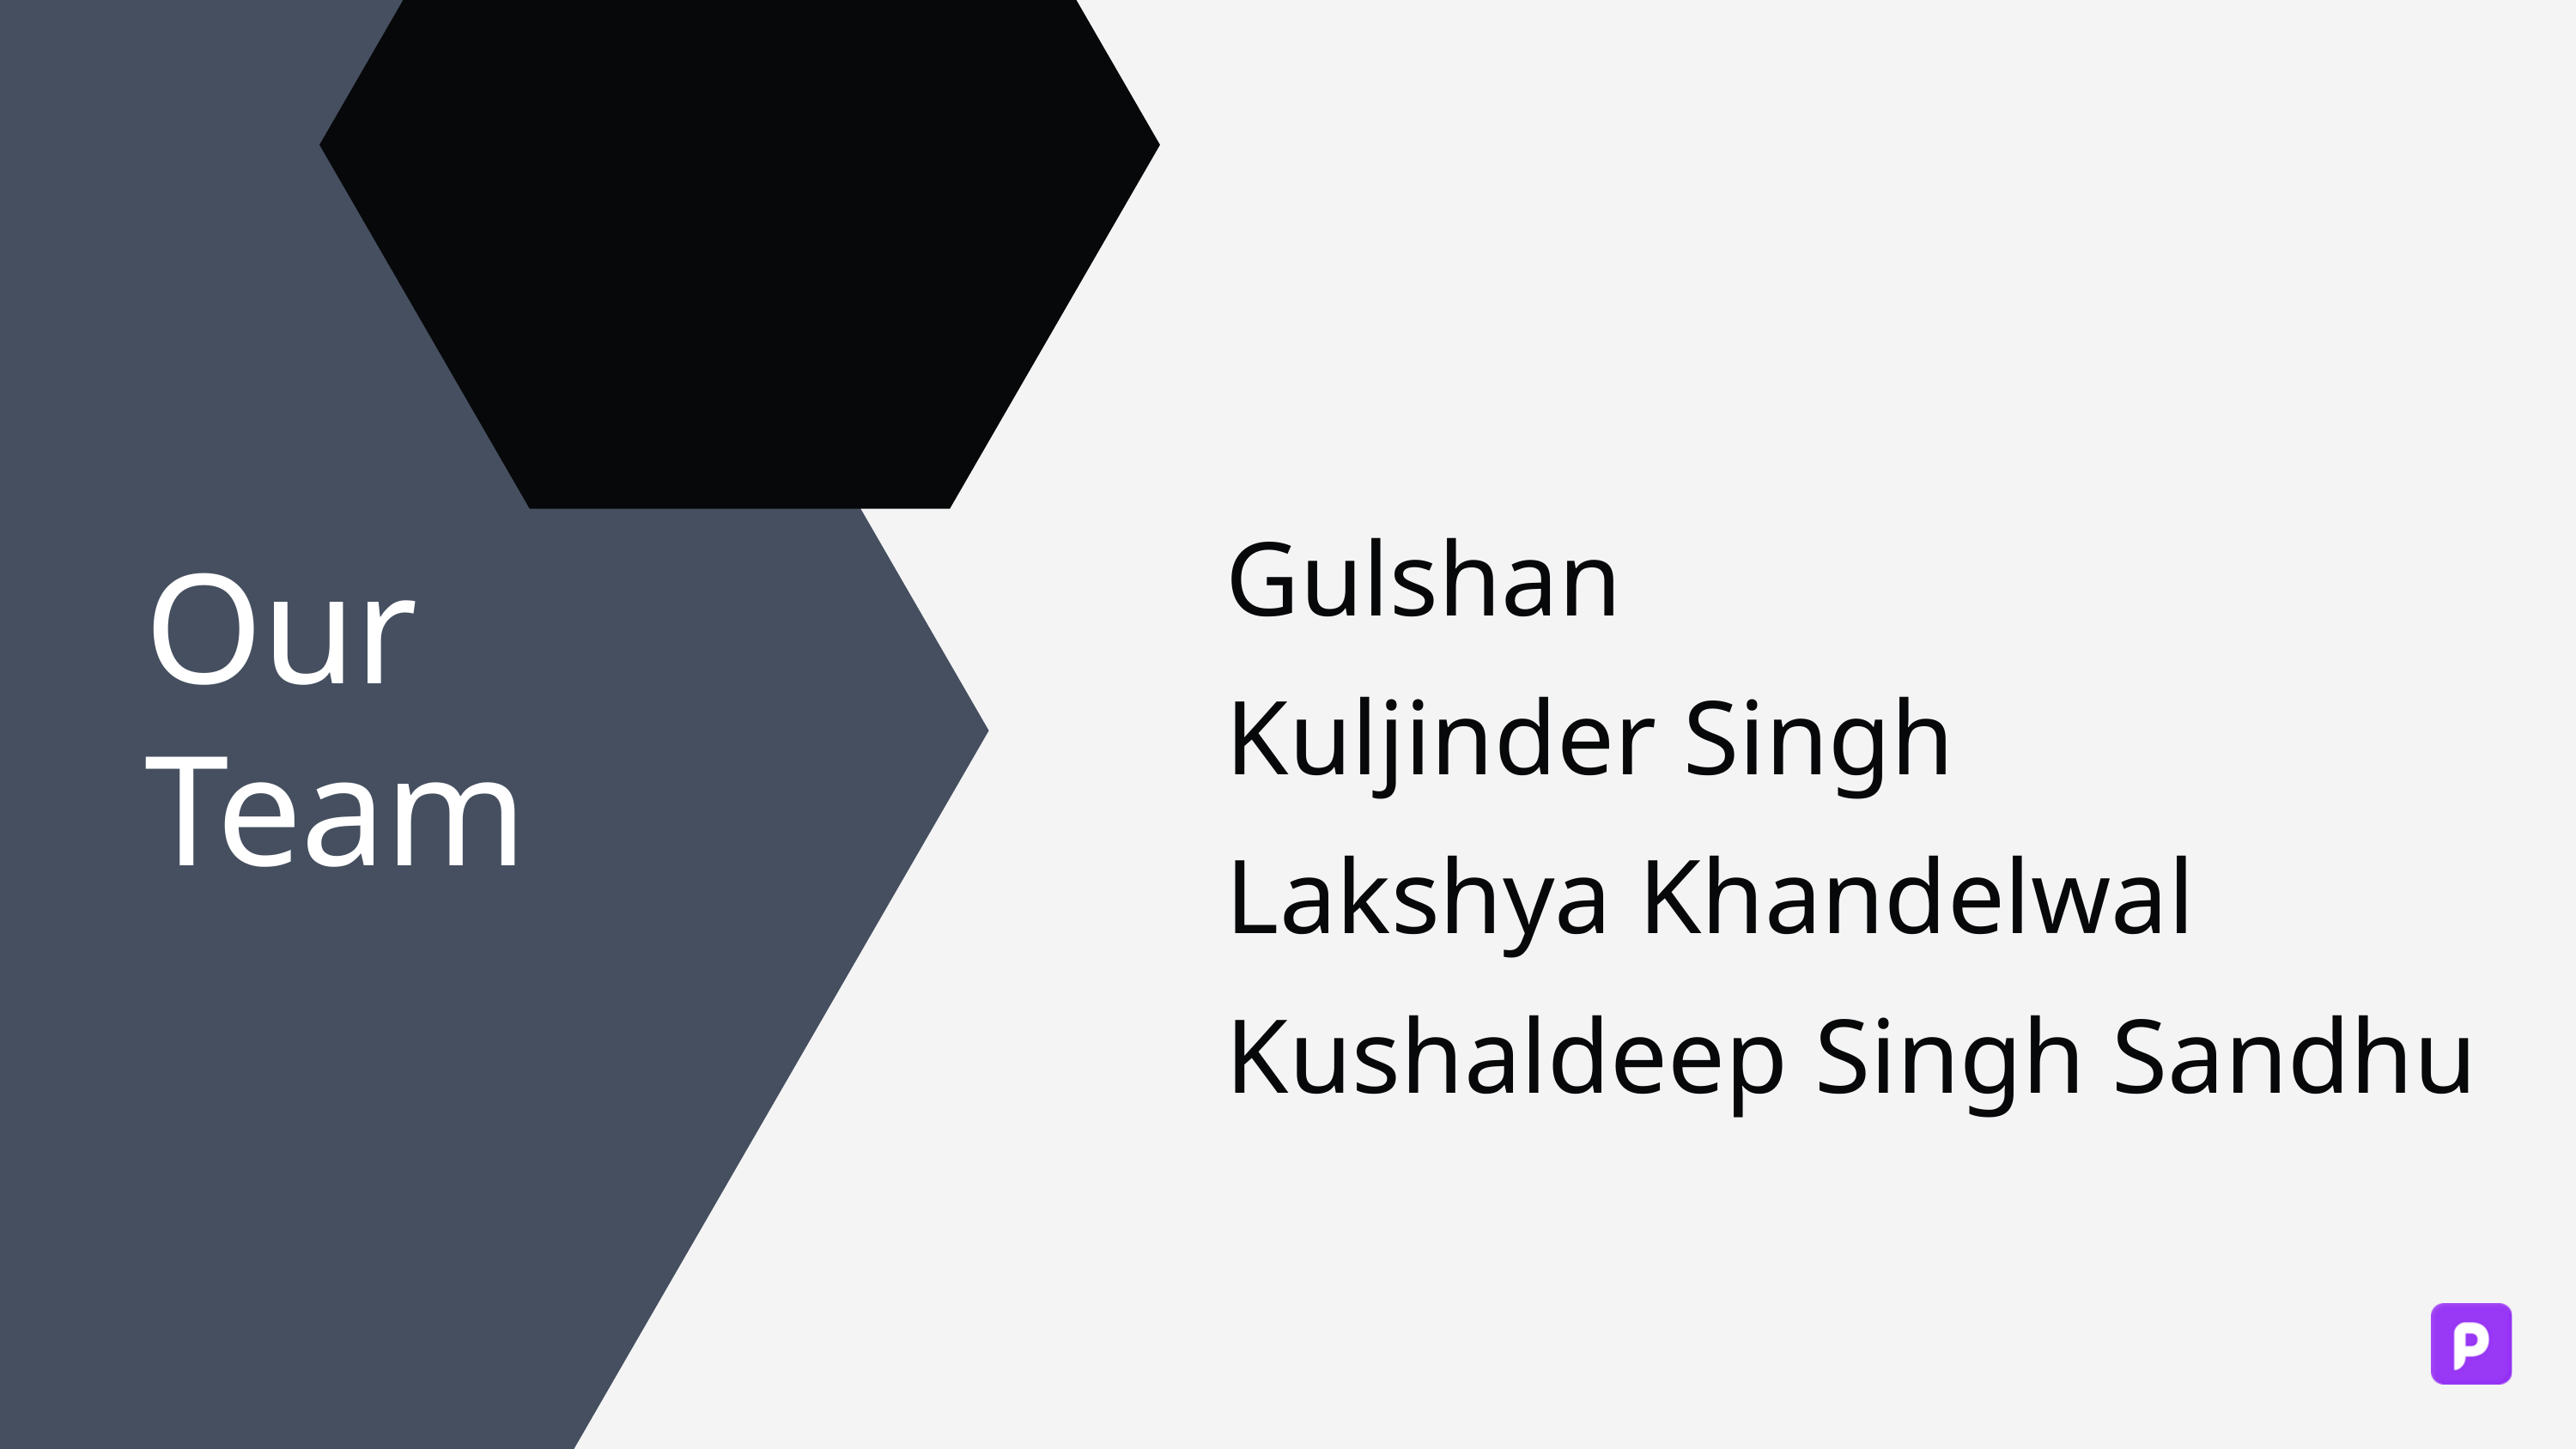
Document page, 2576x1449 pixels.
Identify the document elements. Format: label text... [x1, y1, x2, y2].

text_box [0, 0, 989, 1449]
text_box Kuljinder Singh [1225, 652, 2576, 796]
text_box Lakshya Khandelwal [1225, 810, 2576, 955]
text_box Gulshan [1225, 494, 2576, 637]
text_box [2431, 1303, 2512, 1385]
text_box Kushaldeep Singh Sandhu [1225, 970, 2576, 1113]
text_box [319, 0, 1161, 509]
